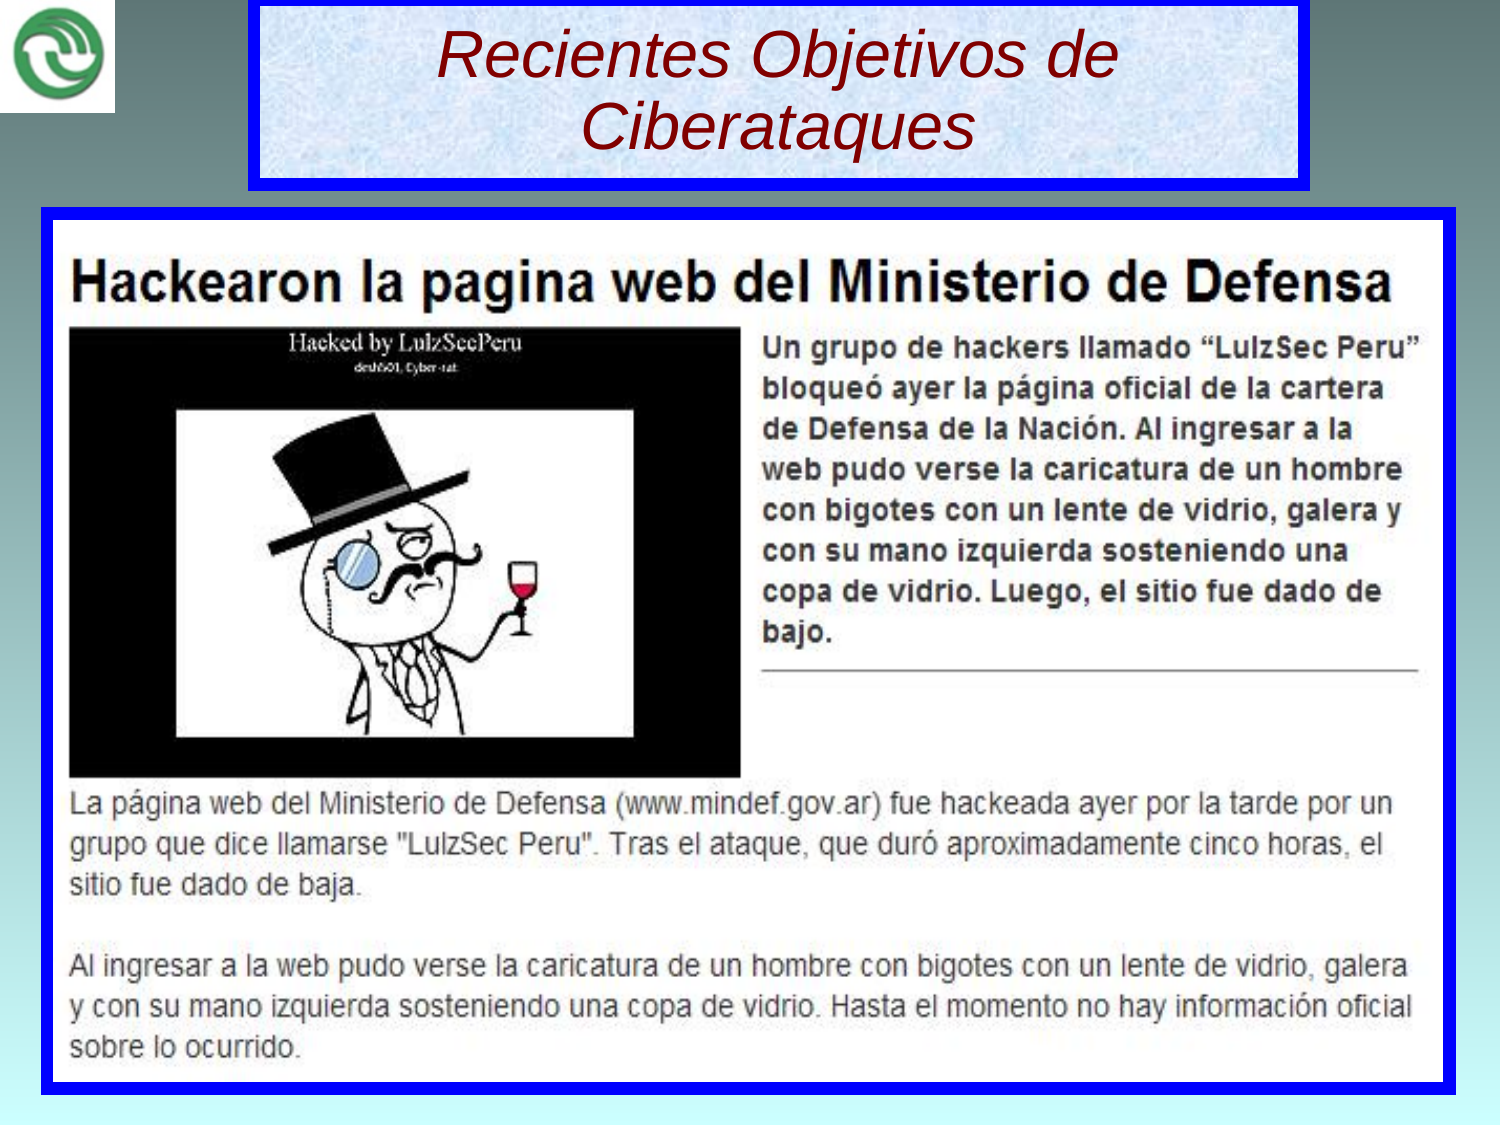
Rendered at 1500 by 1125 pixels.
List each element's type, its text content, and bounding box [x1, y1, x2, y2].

picture [52, 219, 1444, 1083]
subtitle Recientes Objetivos de Ciberataques [253, 0, 1305, 185]
picture [0, 0, 115, 113]
